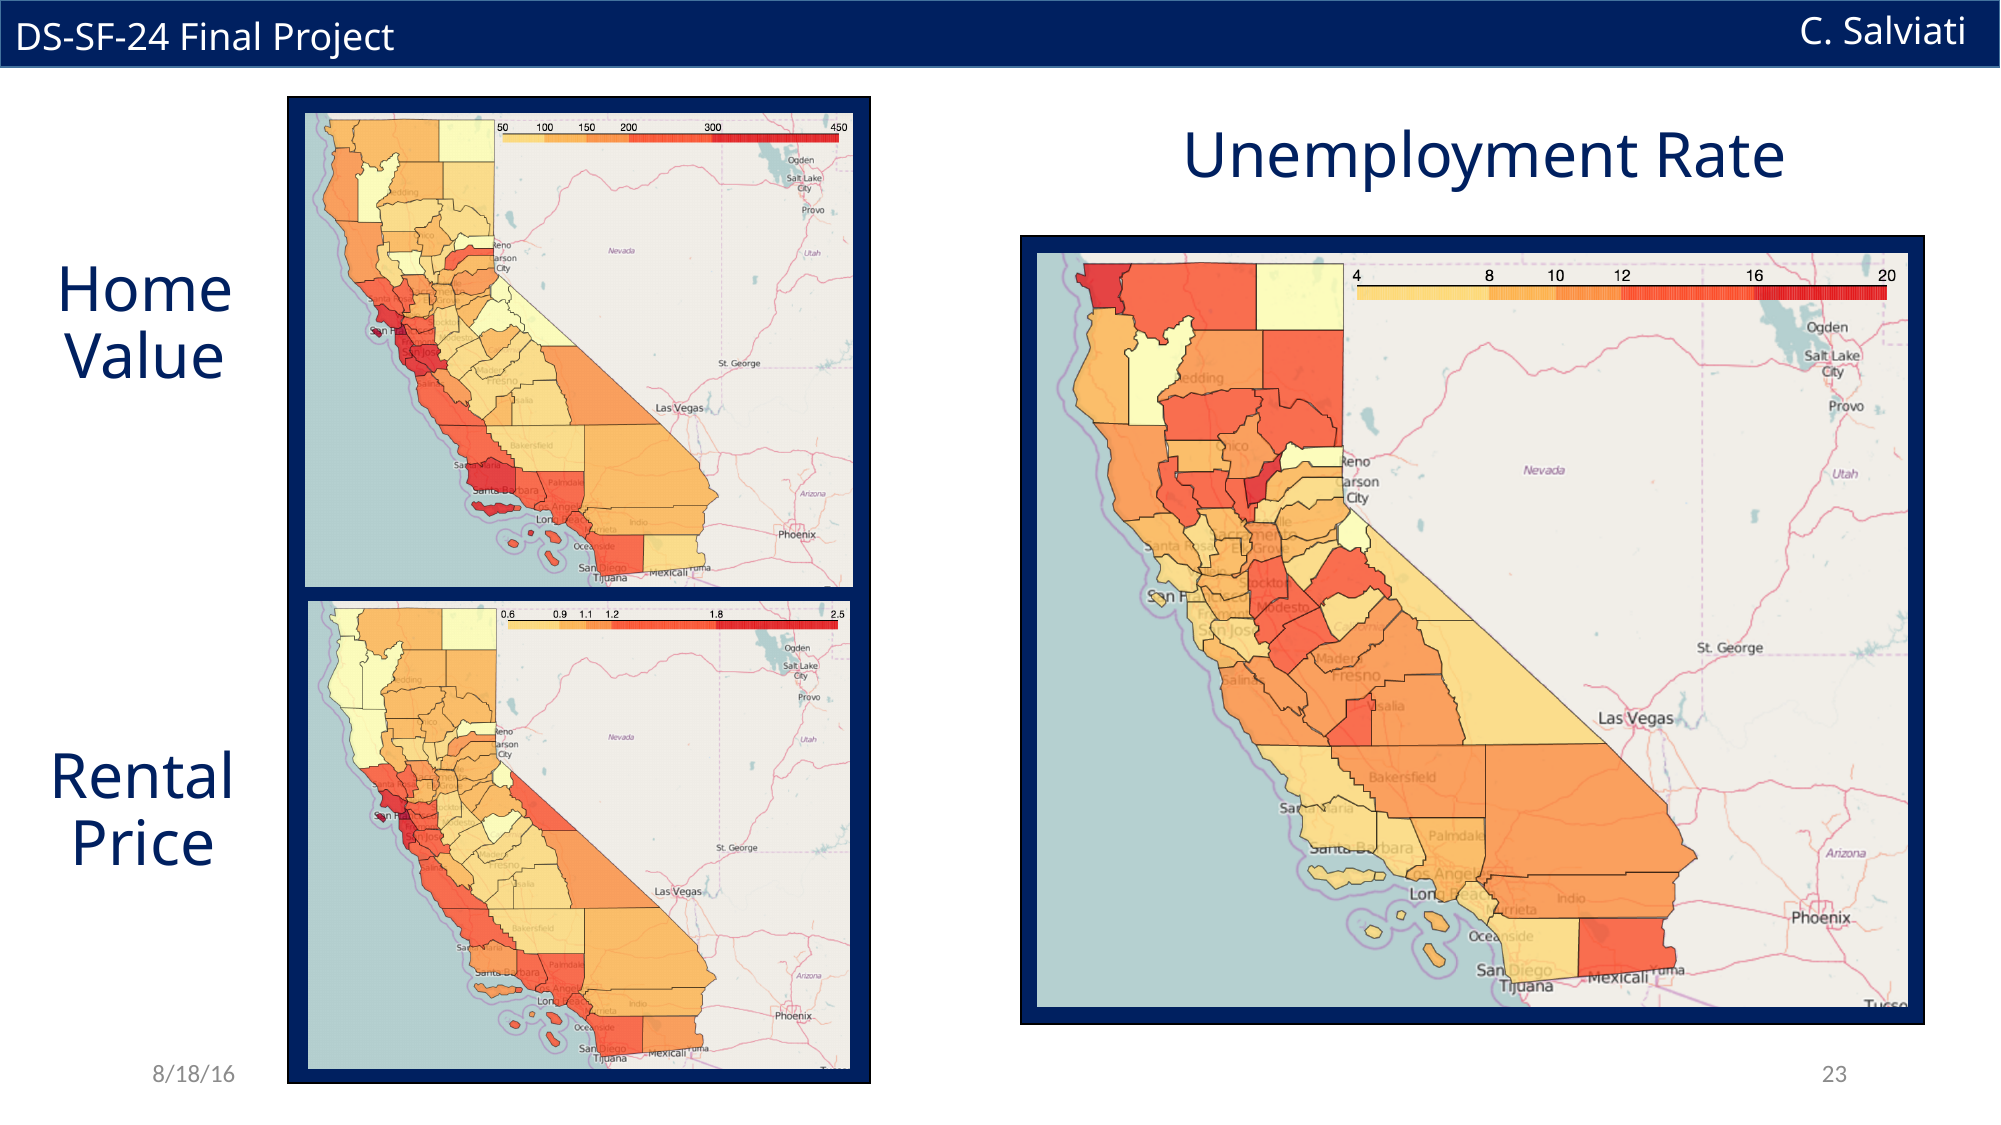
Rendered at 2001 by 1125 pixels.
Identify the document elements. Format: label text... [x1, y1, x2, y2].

slide_number 23 [1412, 1042, 1863, 1103]
text_box Rental Price [0, 727, 287, 897]
picture [1037, 253, 1908, 1007]
text_box DS-SF-24 Final Project [0, 6, 570, 66]
text_box C. Salviati [1412, 0, 1982, 60]
text_box [0, 0, 2000, 68]
text_box [287, 96, 871, 1084]
picture [308, 601, 850, 1069]
picture [305, 113, 853, 587]
text_box Unemployment Rate [1045, 72, 1925, 235]
text_box Home Value [2, 240, 289, 410]
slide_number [137, 1042, 588, 1103]
text_box [1020, 235, 1925, 1025]
